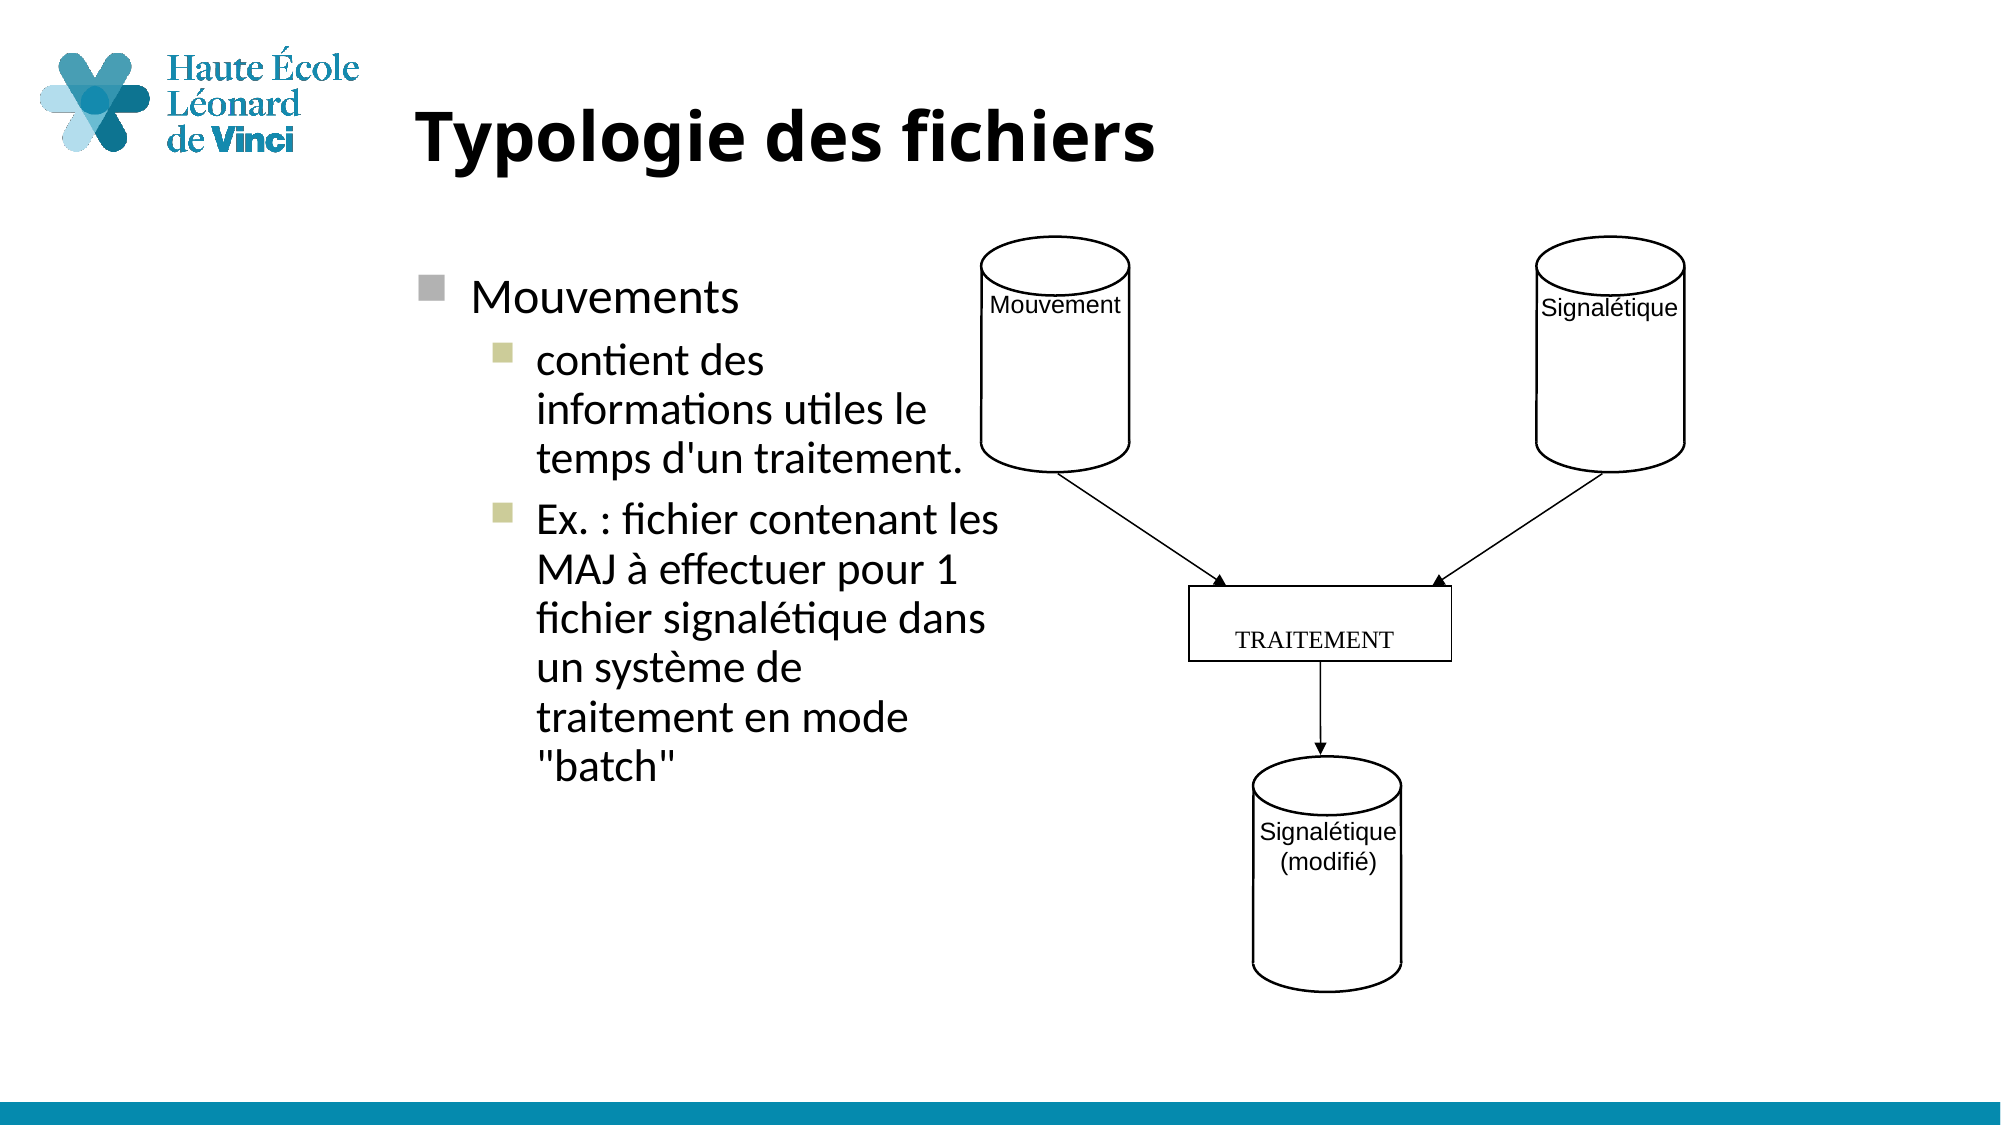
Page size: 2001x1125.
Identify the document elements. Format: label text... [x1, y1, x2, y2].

title Typologie des fichiers [399, 45, 1675, 234]
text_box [1531, 231, 1690, 478]
text_box [1314, 661, 1327, 751]
text_box [1432, 478, 1596, 587]
text_box [1064, 478, 1227, 587]
list Mouvements contient des informations utiles le temps d'un traitement. Ex. : fichier contenant les MAJ à effectuer pour 1 fichier signalétique dans un système de traitement en mode "batch" [399, 440, 1025, 1006]
text_box TRAITEMENT [1189, 586, 1452, 662]
picture [15, 30, 383, 176]
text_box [976, 231, 1135, 478]
list Mouvements contient des informations utiles le temps d'un traitement. Ex. : fichier contenant les MAJ à effectuer pour 1 fichier signalétique dans un système de traitement en mode "batch" [399, 262, 976, 439]
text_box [1248, 751, 1406, 997]
